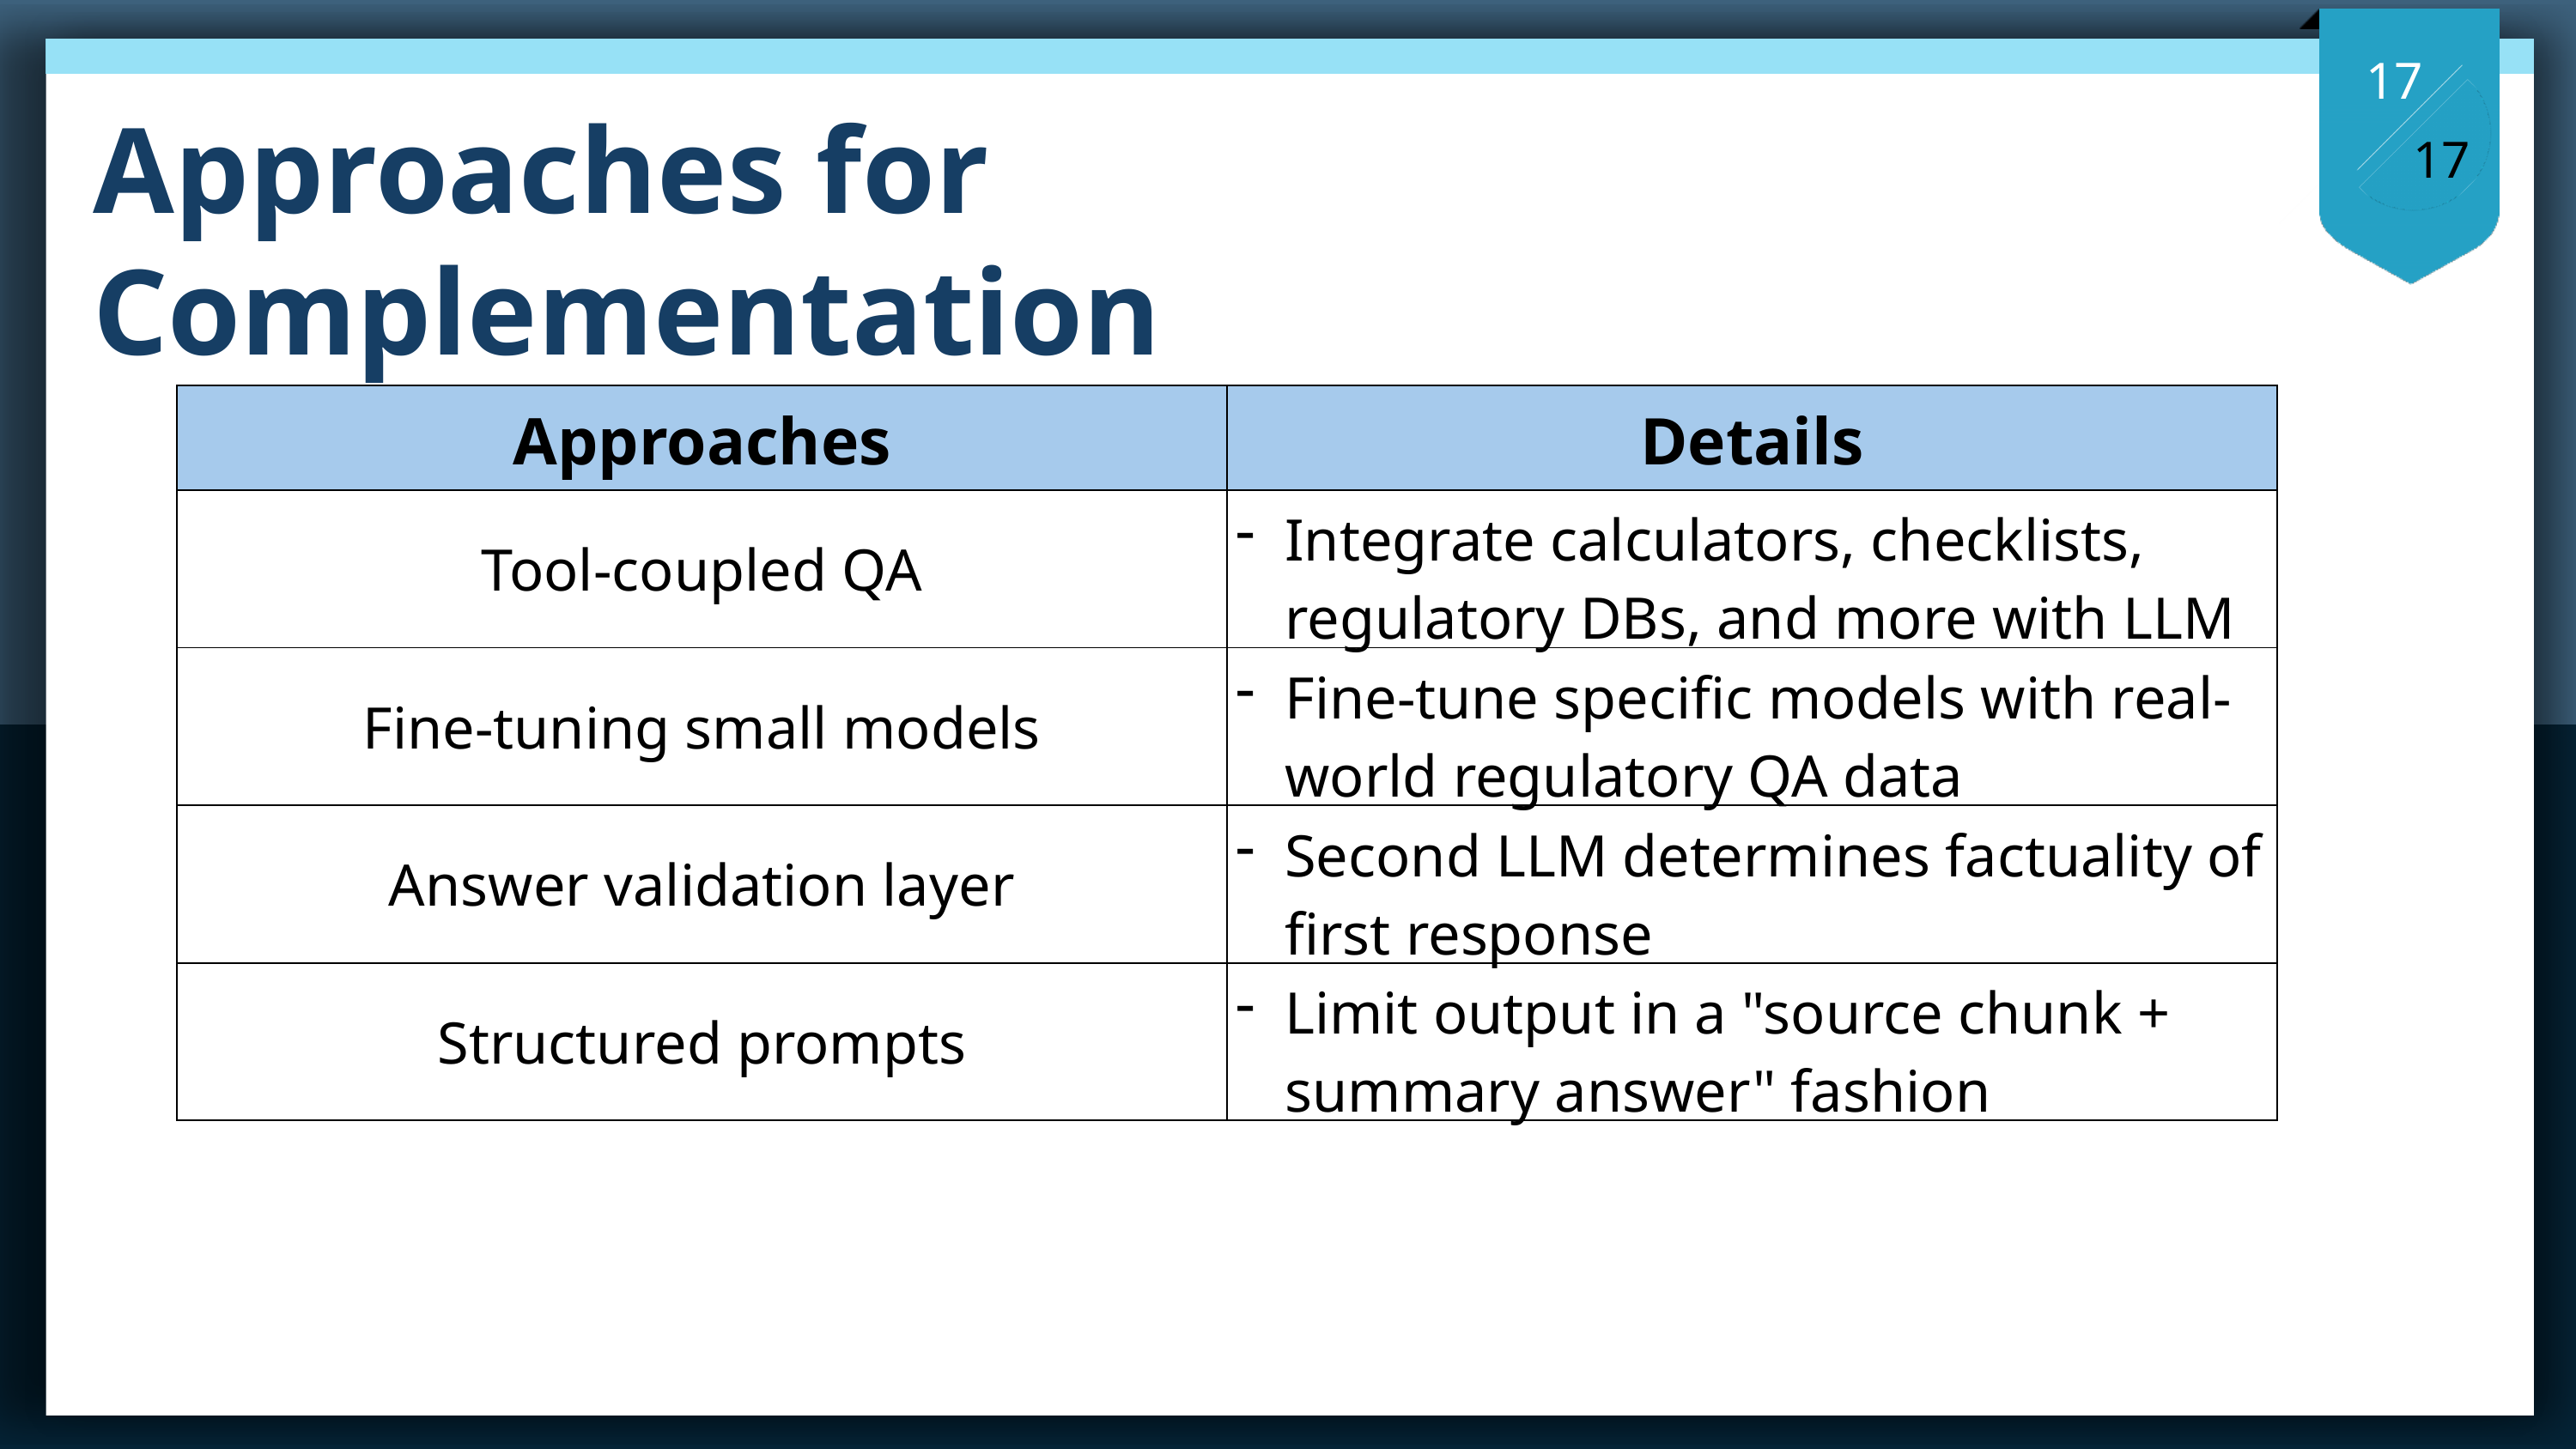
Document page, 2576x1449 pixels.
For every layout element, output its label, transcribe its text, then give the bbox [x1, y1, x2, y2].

table_header Details [1228, 386, 2276, 489]
text_box Approaches for Complementation [80, 88, 1843, 385]
table_cell Tool-coupled QA [178, 491, 1226, 647]
table_cell Structured prompts [178, 964, 1226, 1119]
table_header Approaches [178, 386, 1226, 489]
table_cell Second LLM determines factuality of first response [1228, 806, 2276, 962]
table_cell Fine-tune specific models with real-world regulatory QA data [1228, 648, 2276, 804]
table_cell Integrate calculators, checklists, regulatory DBs, and more with LLM [1228, 491, 2276, 647]
table_cell Fine-tuning small models [178, 648, 1226, 804]
table_cell Limit output in a "source chunk + summary answer" fashion [1228, 964, 2276, 1119]
table_cell Answer validation layer [178, 806, 1226, 962]
picture [0, 0, 2576, 1449]
